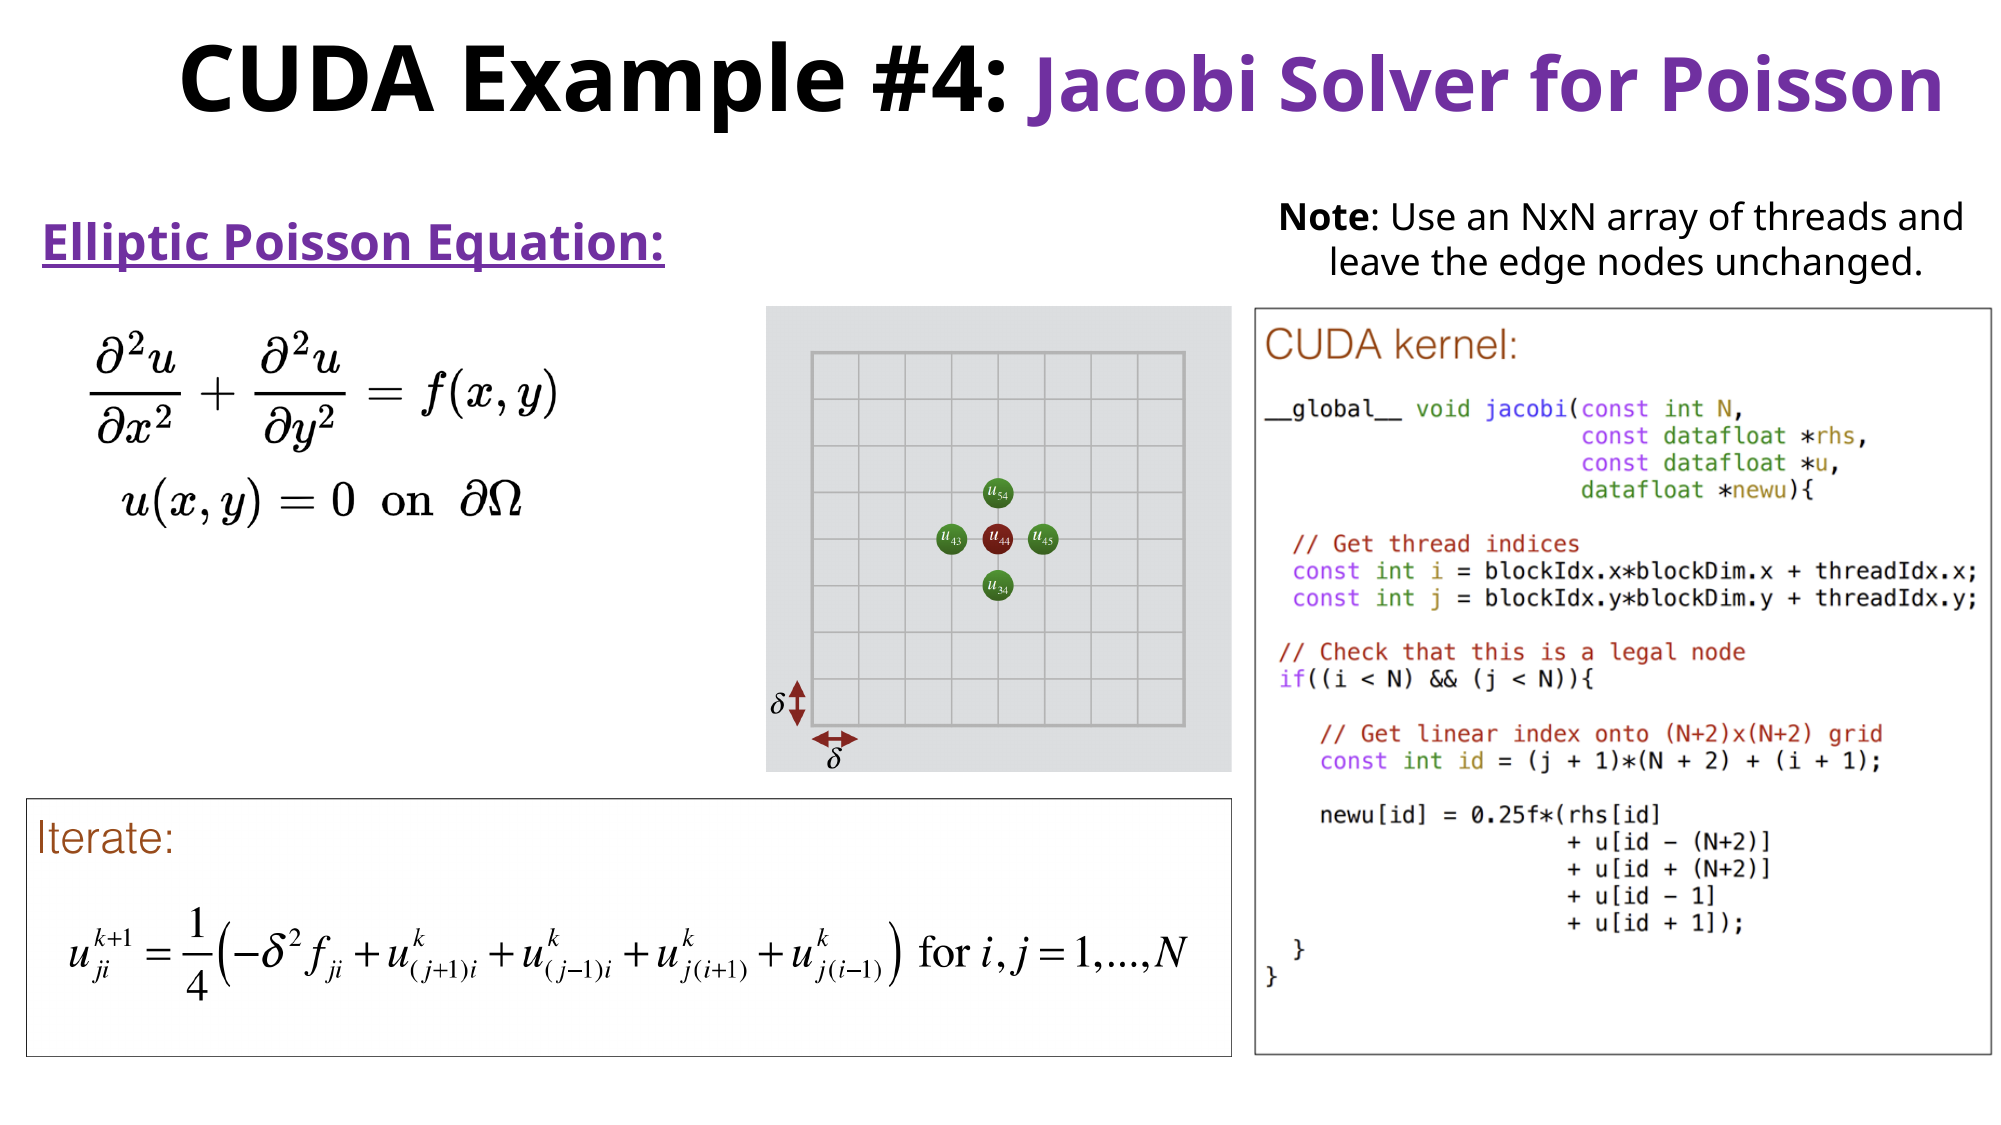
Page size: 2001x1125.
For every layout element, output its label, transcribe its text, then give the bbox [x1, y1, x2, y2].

text_box CUDA Example #4: Jacobi Solver for Poisson [162, 0, 2000, 190]
picture [764, 304, 1233, 773]
text_box Elliptic Poisson Equation: [26, 202, 742, 278]
picture [67, 319, 579, 540]
text_box Note: Use an NxN array of threads and leave the edge nodes unchanged. [1258, 190, 1995, 290]
picture [25, 798, 1233, 1058]
picture [1253, 304, 1996, 1058]
